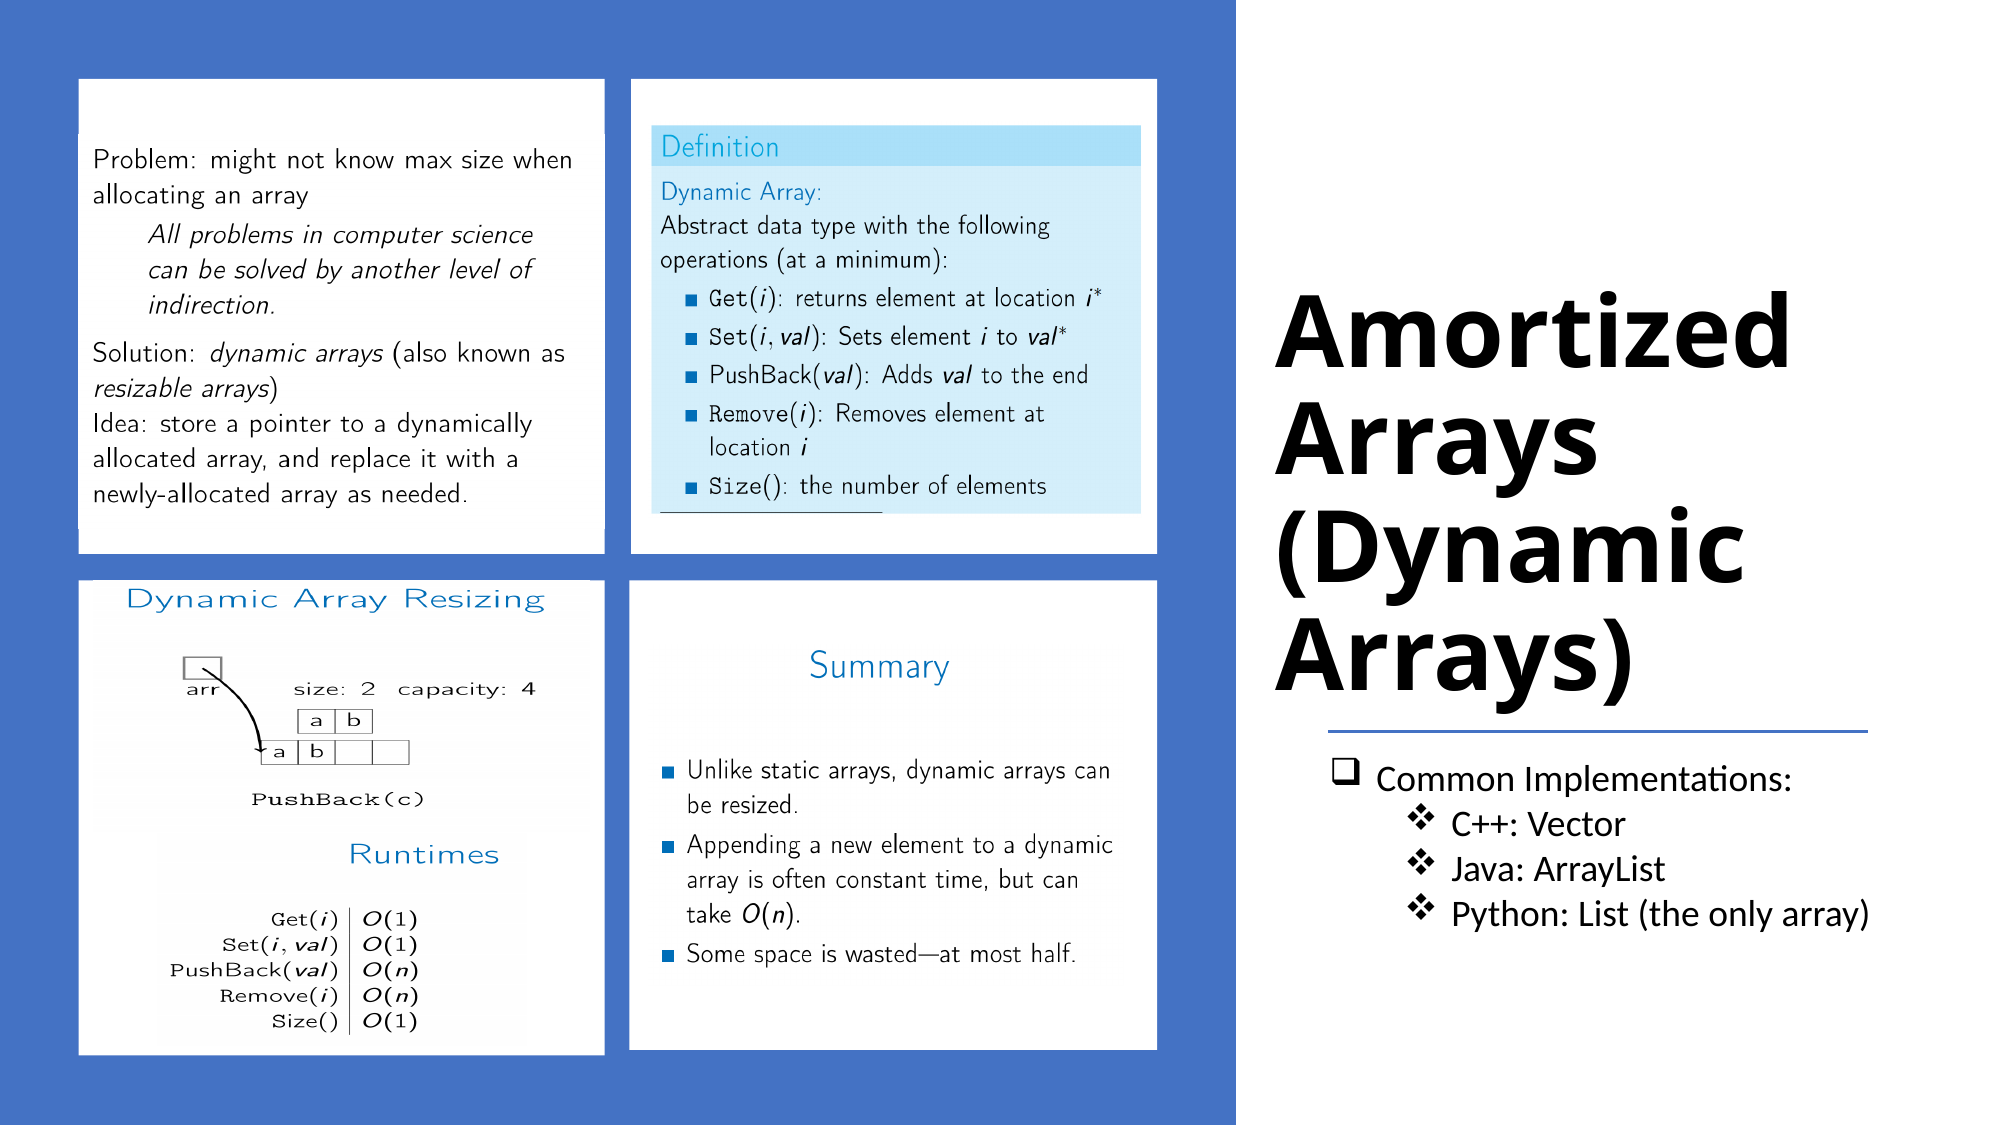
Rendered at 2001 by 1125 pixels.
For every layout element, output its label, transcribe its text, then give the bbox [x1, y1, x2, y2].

picture [78, 134, 605, 529]
text_box [0, 0, 1237, 1125]
title Amortized Arrays (Dynamic Arrays) [1260, 78, 1969, 720]
text_box [78, 579, 606, 1057]
text_box [78, 78, 606, 555]
text_box [630, 78, 1158, 555]
picture [648, 121, 1142, 518]
picture [648, 644, 1124, 986]
text_box Common Implementations: C++: Vector Java: ArrayList Python: List (the only array) [1314, 746, 1923, 941]
text_box [628, 579, 1158, 1051]
picture [93, 580, 590, 1047]
